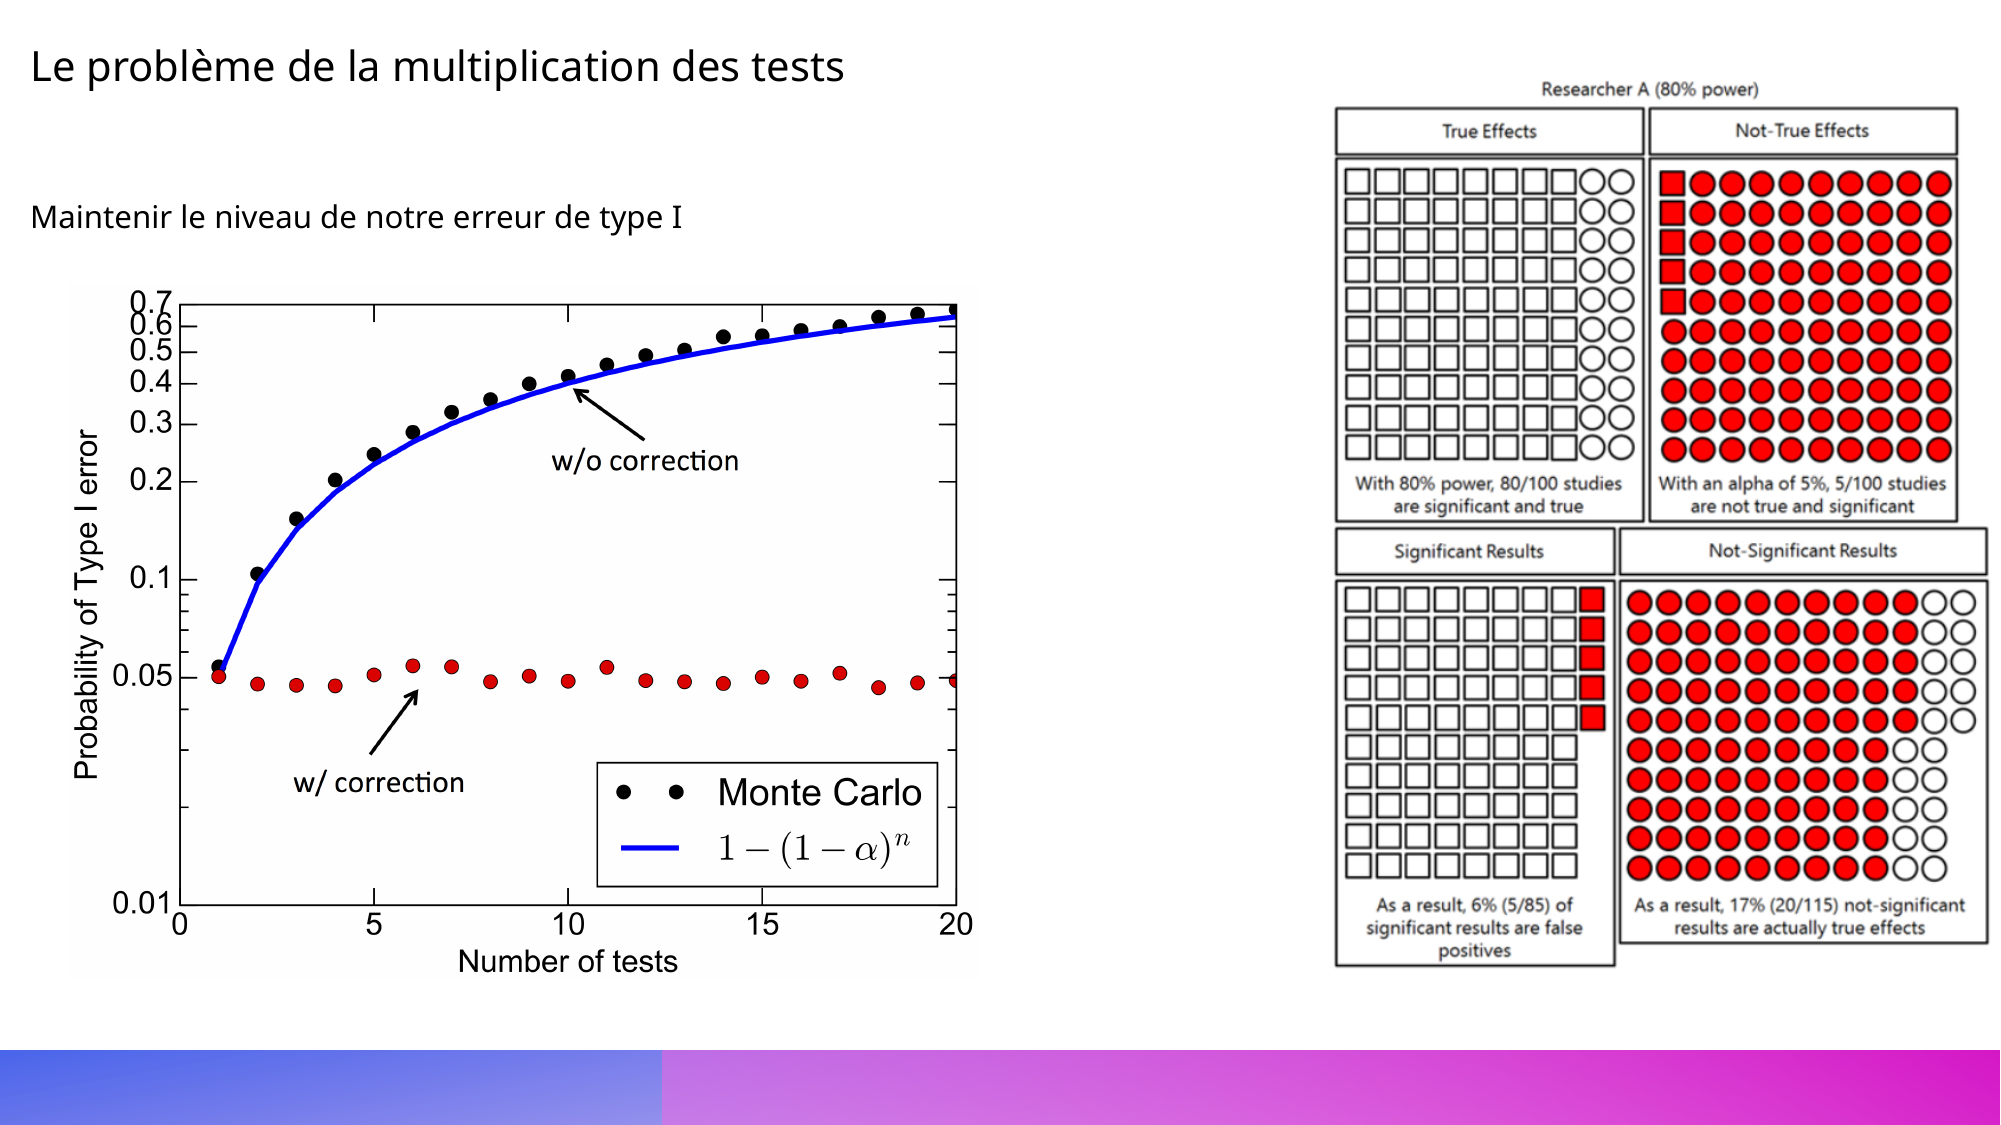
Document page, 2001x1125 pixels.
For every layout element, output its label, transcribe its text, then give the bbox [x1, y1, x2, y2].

picture [68, 283, 978, 980]
picture [1312, 63, 2000, 980]
text_box Le problème de la multiplication des tests [30, 29, 1584, 98]
text_box Maintenir le niveau de notre erreur de type I [30, 189, 807, 259]
